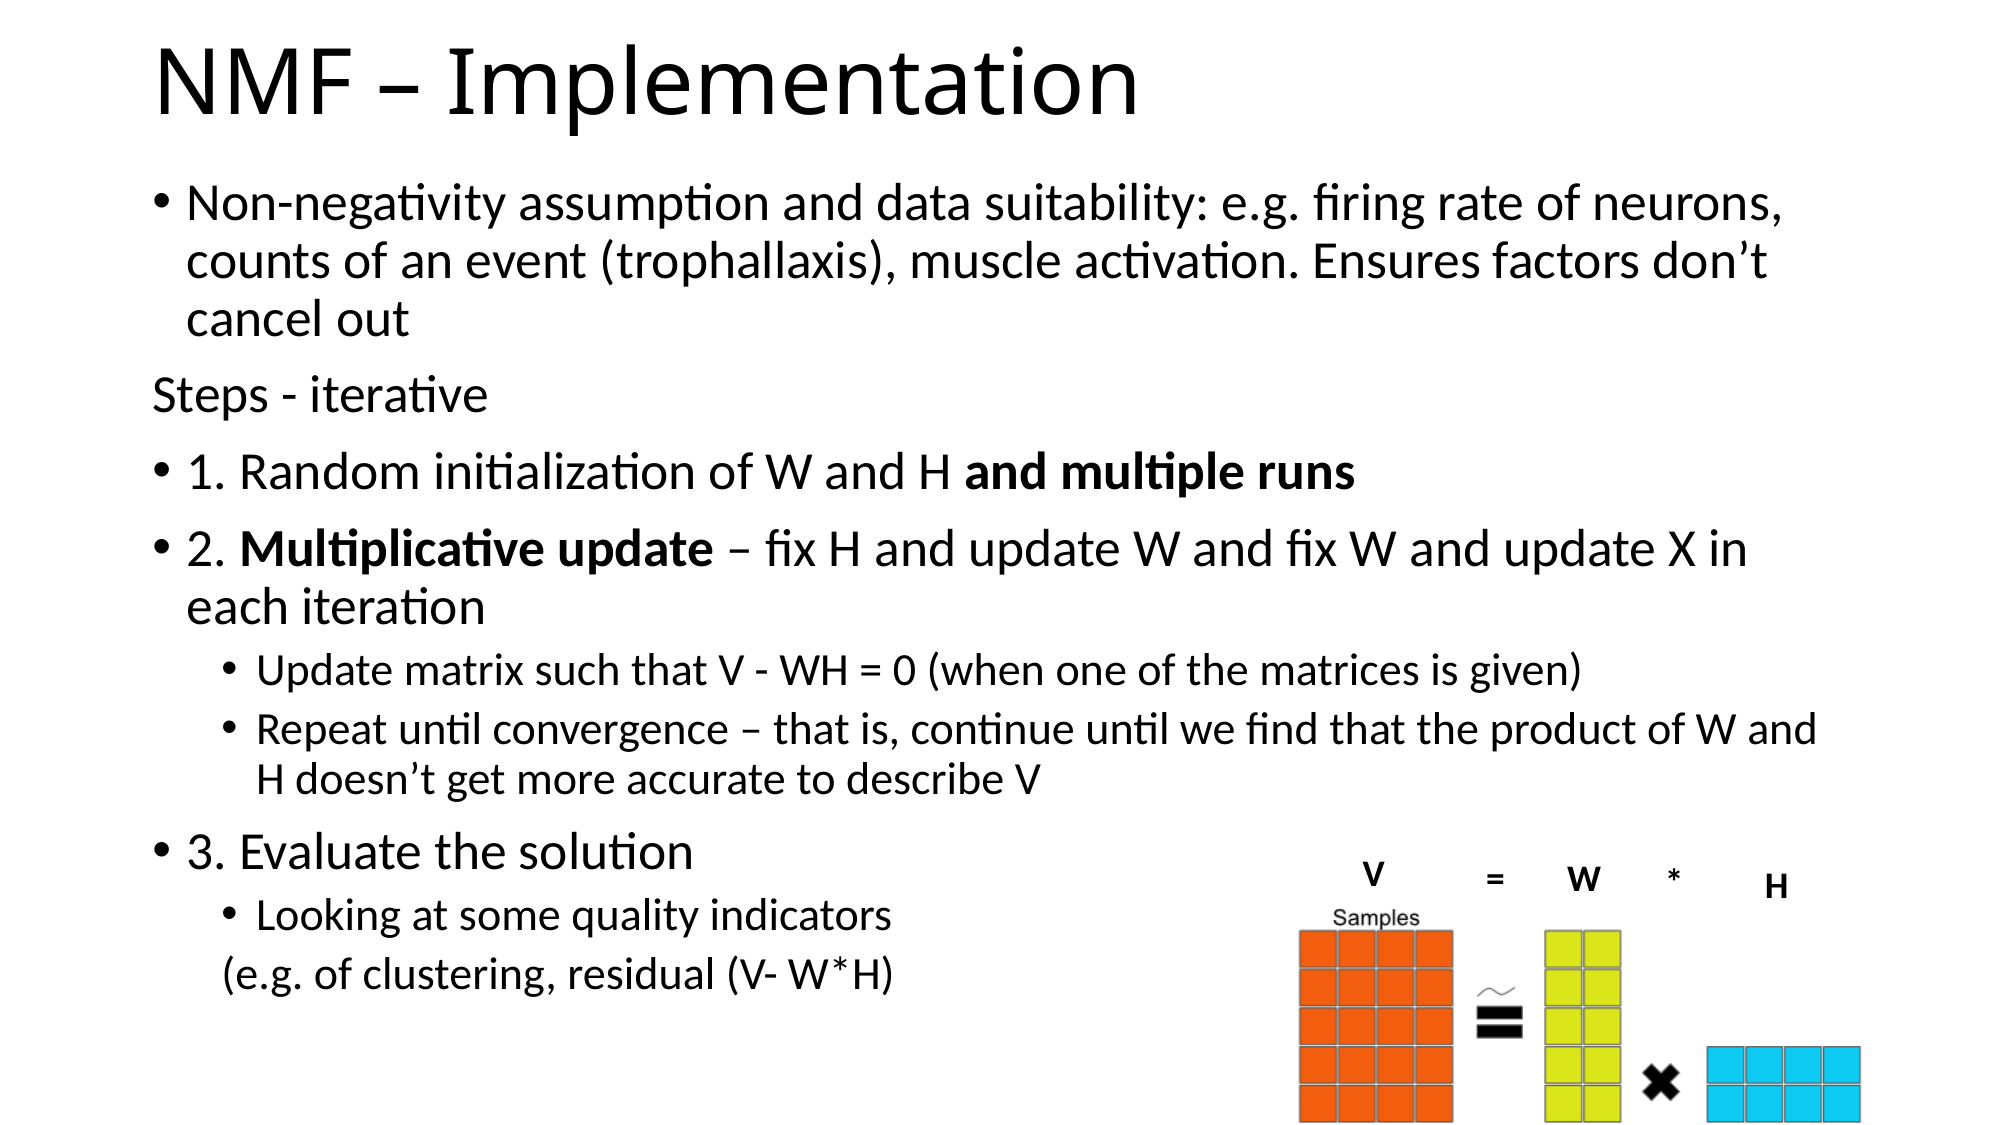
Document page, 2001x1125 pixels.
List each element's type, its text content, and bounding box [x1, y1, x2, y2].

title NMF – Implementation [137, 3, 1863, 166]
text_box = [1471, 846, 1552, 902]
text_box W [1552, 846, 1656, 902]
text_box V [1347, 841, 1451, 902]
text_box * [1650, 850, 1753, 902]
text_box H [1749, 853, 1853, 902]
list Non-negativity assumption and data suitability: e.g. firing rate of neurons, counts of an event (trophallaxis), muscle activation. Ensures factors don’t cancel out Steps - iterative 1. Random initialization of W and H and multiple runs 2. Multiplicative update – fix H and update W and fix W and update X in each iteration Update matrix such that V - WH = 0 (when one of the matrices is given) Repeat until convergence – that is, continue until we find that the product of W and H doesn’t get more accurate to describe V 3. Evaluate the solution Looking at some quality indicators (e.g. of clustering, residual (V- W*H) [137, 166, 1863, 1014]
picture [1297, 902, 1863, 1125]
